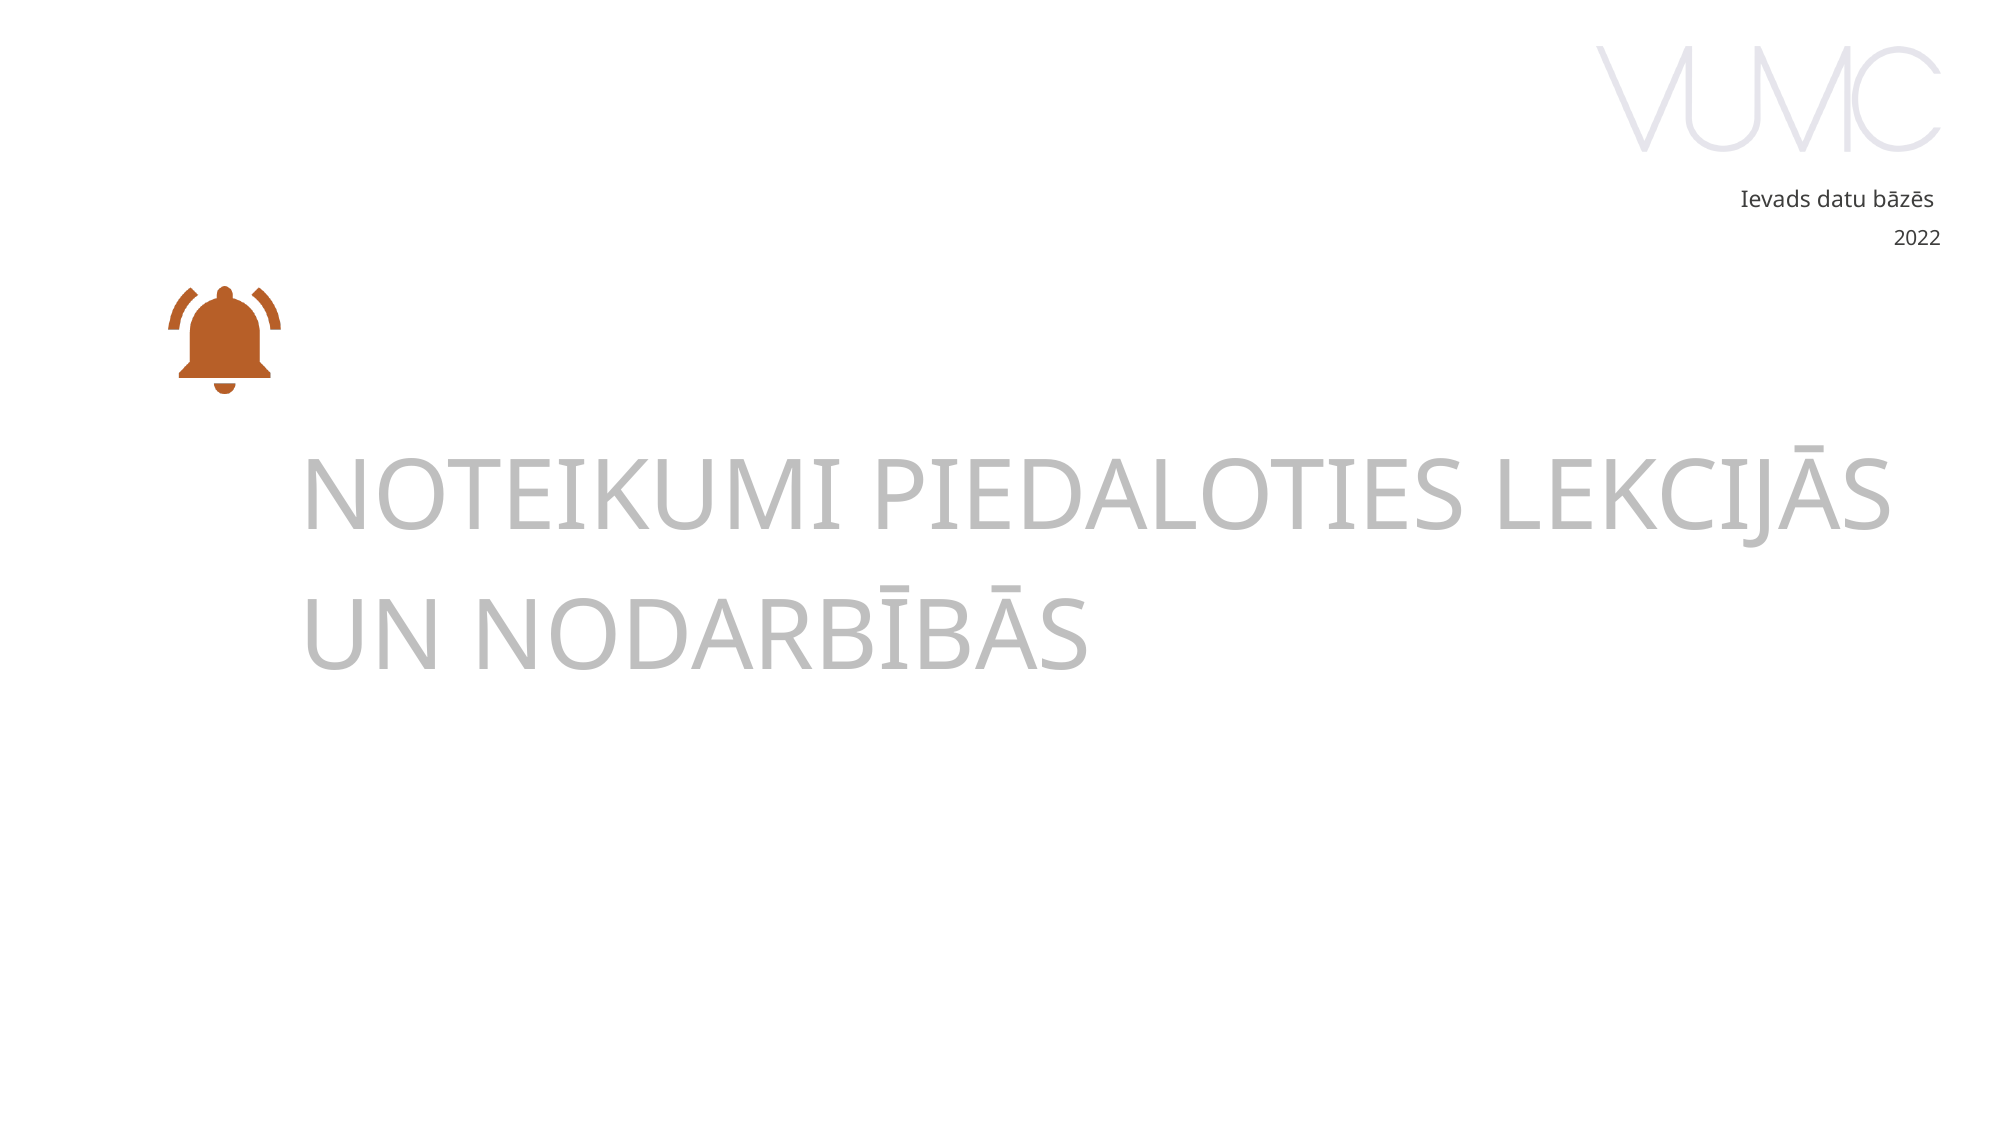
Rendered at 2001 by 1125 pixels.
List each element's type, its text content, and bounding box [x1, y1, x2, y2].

text_box Ievads datu bāzēs 2022 [1372, 175, 1941, 250]
picture [1596, 46, 1941, 153]
picture [167, 286, 282, 394]
text_box NOTEIKUMI PIEDALOTIES LEKCIJĀS UN NODARBĪBĀS [299, 409, 1941, 829]
